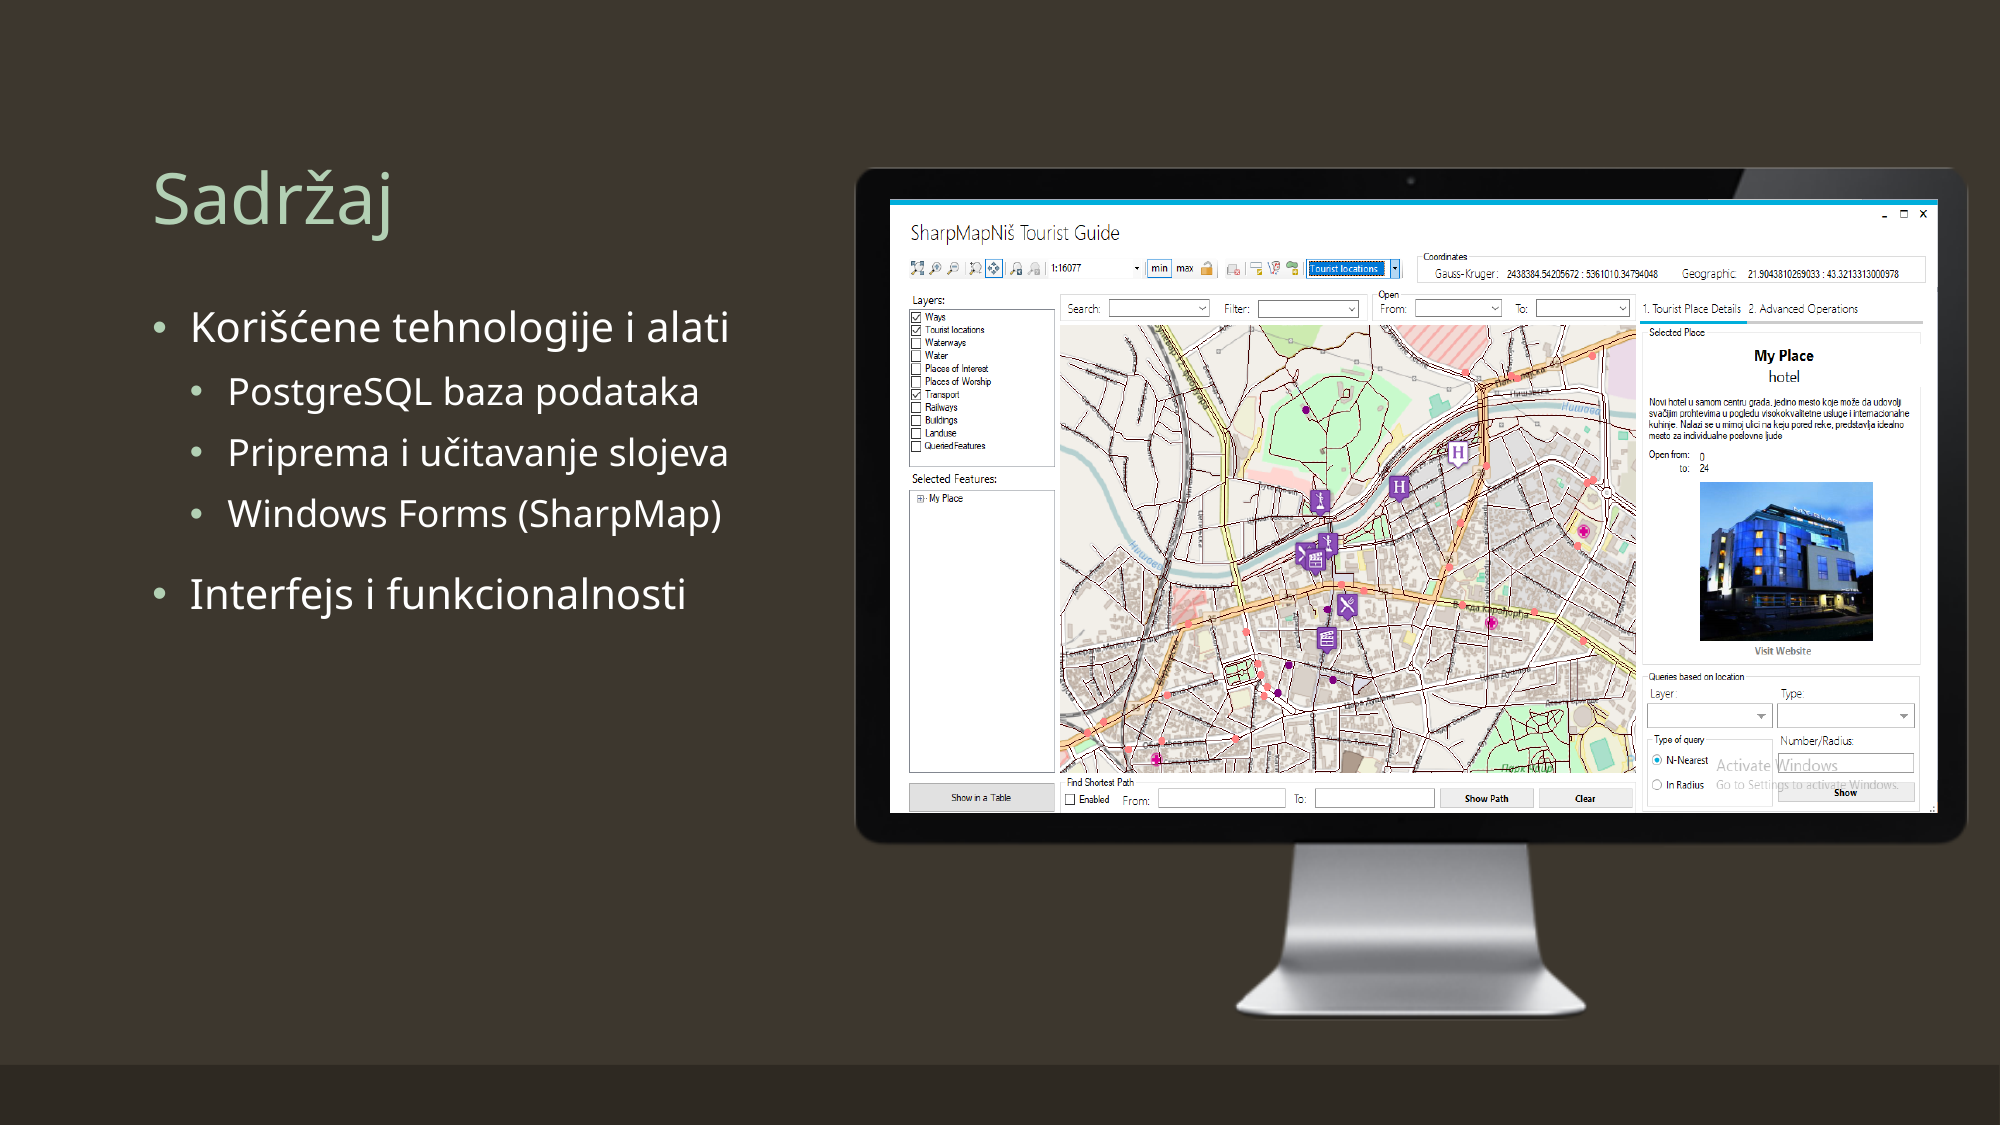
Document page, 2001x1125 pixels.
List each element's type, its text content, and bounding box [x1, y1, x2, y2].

picture [890, 206, 1938, 813]
list Korišćene tehnologije i alati PostgreSQL baza podataka Priprema i učitavanje slojeva Windows Forms (SharpMap) Interfejs i funkcionalnosti [137, 299, 849, 1014]
title Sadržaj [137, 59, 1863, 248]
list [849, 162, 1975, 1025]
